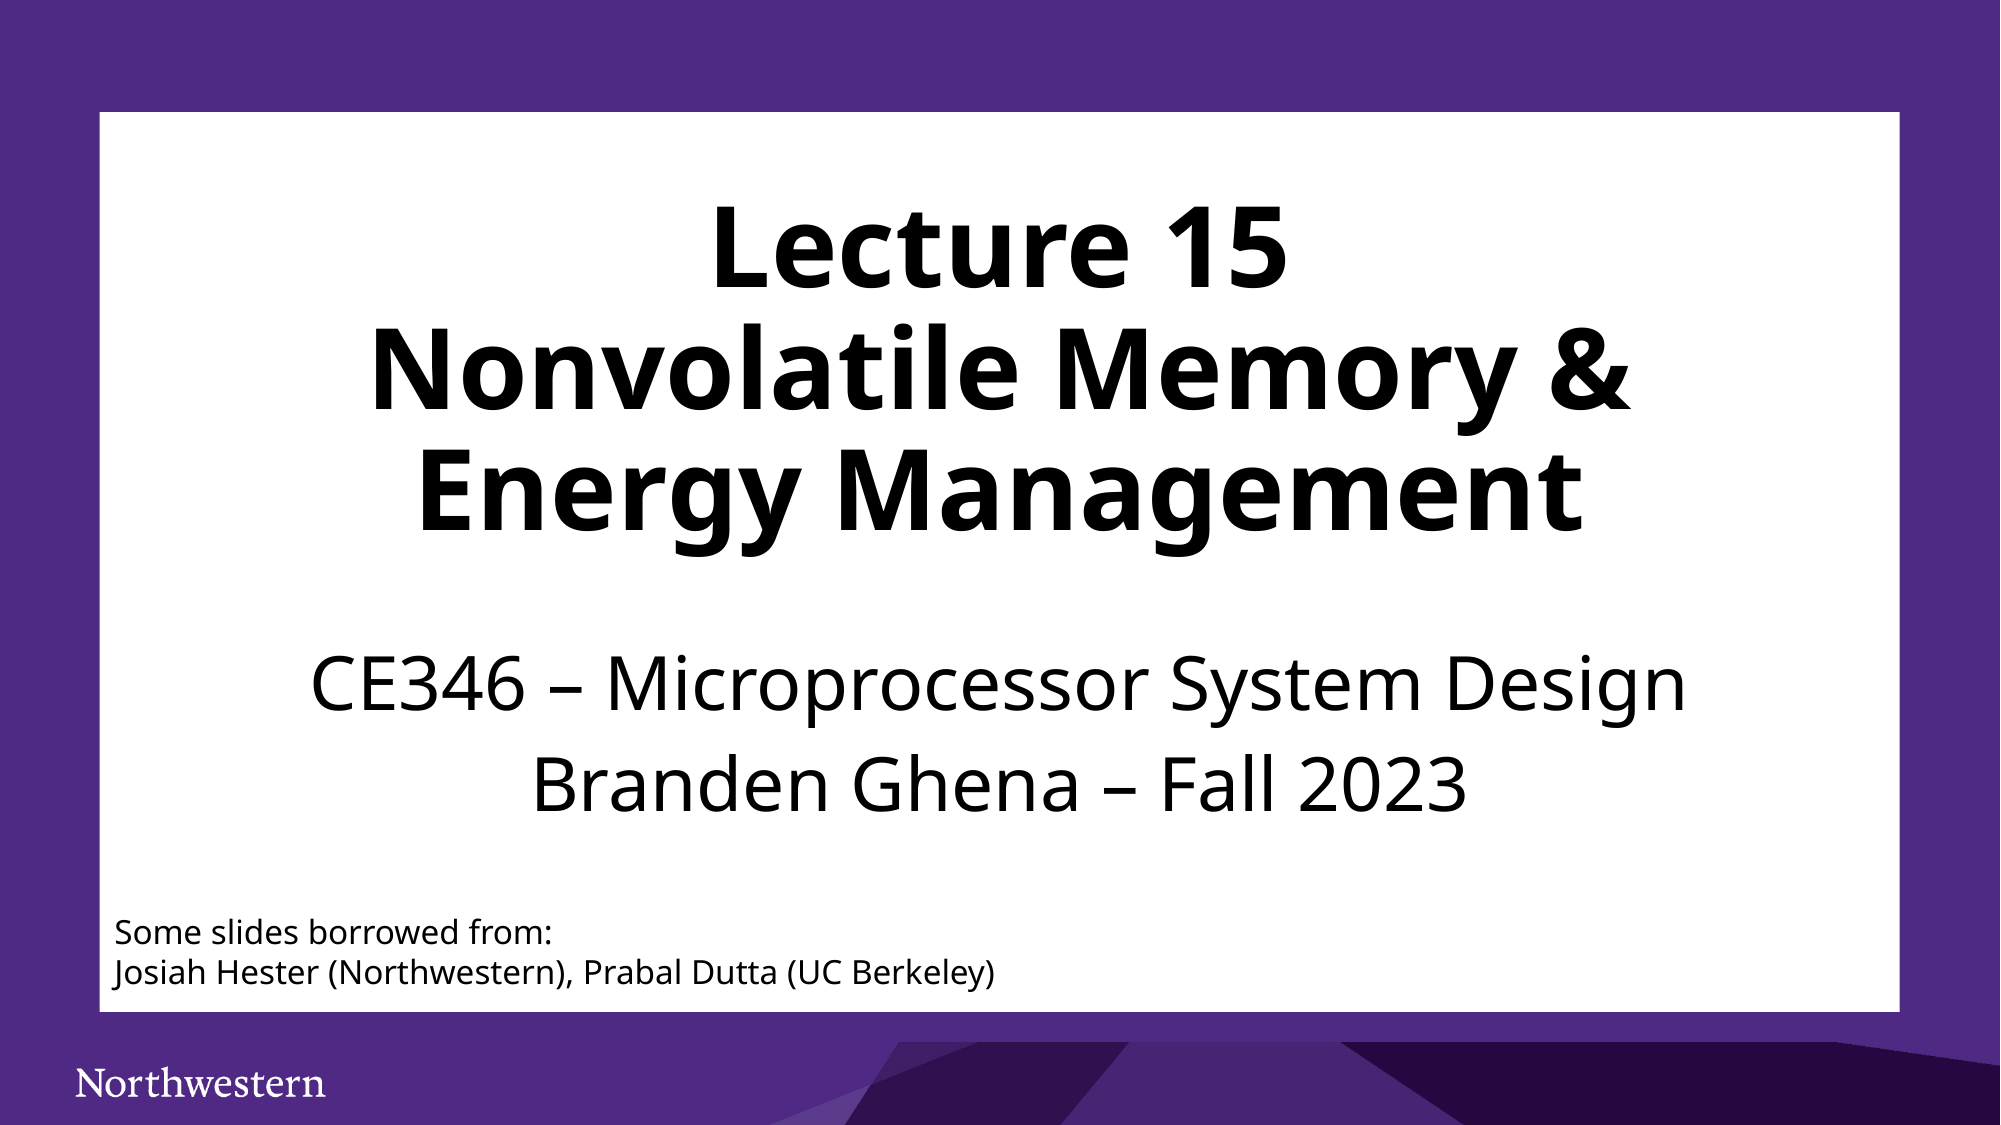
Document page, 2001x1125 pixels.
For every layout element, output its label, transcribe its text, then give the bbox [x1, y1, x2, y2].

picture [0, 1042, 2000, 1125]
title Lecture 15 Nonvolatile Memory & Energy Management [99, 112, 1900, 563]
text_box Some slides borrowed from: Josiah Hester (Northwestern), Prabal Dutta (UC Berkeley) [99, 904, 1900, 999]
subtitle CE346 – Microprocessor System Design Branden Ghena – Fall 2023 [99, 637, 1900, 863]
